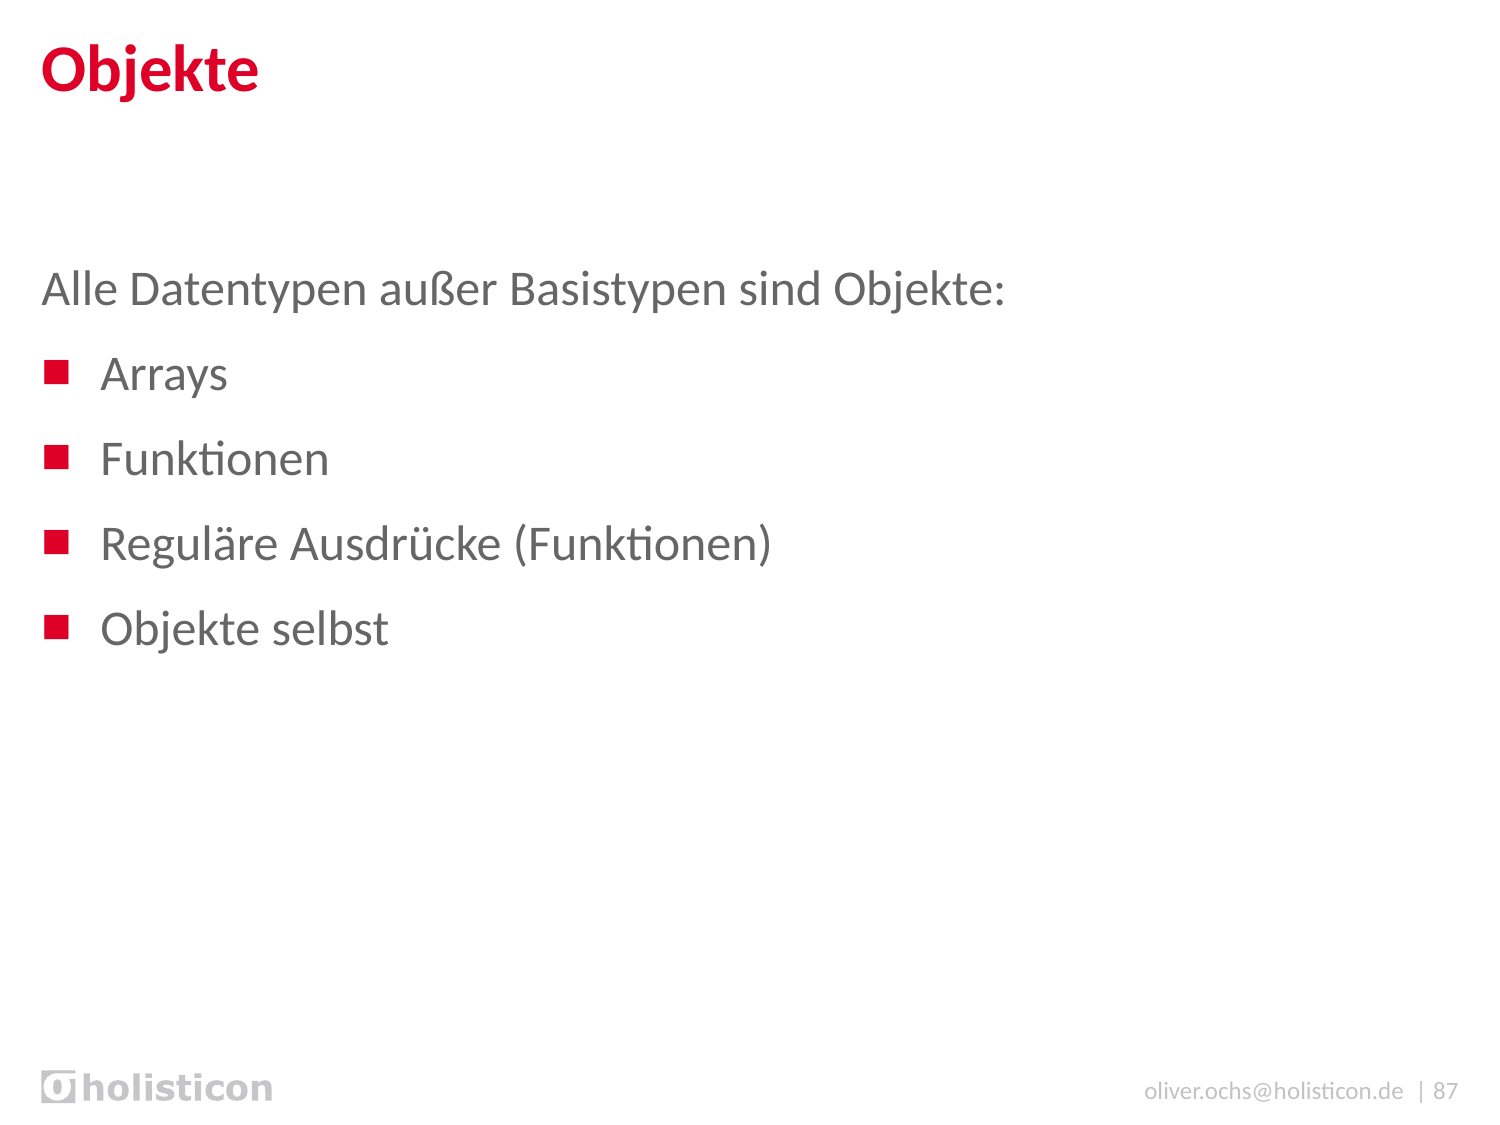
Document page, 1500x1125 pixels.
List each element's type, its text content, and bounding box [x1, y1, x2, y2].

title Objekte [41, 24, 1436, 188]
list Alle Datentypen außer Basistypen sind Objekte: Arrays Funktionen Reguläre Ausdrücke (Funktionen) Objekte selbst [41, 255, 1436, 1000]
